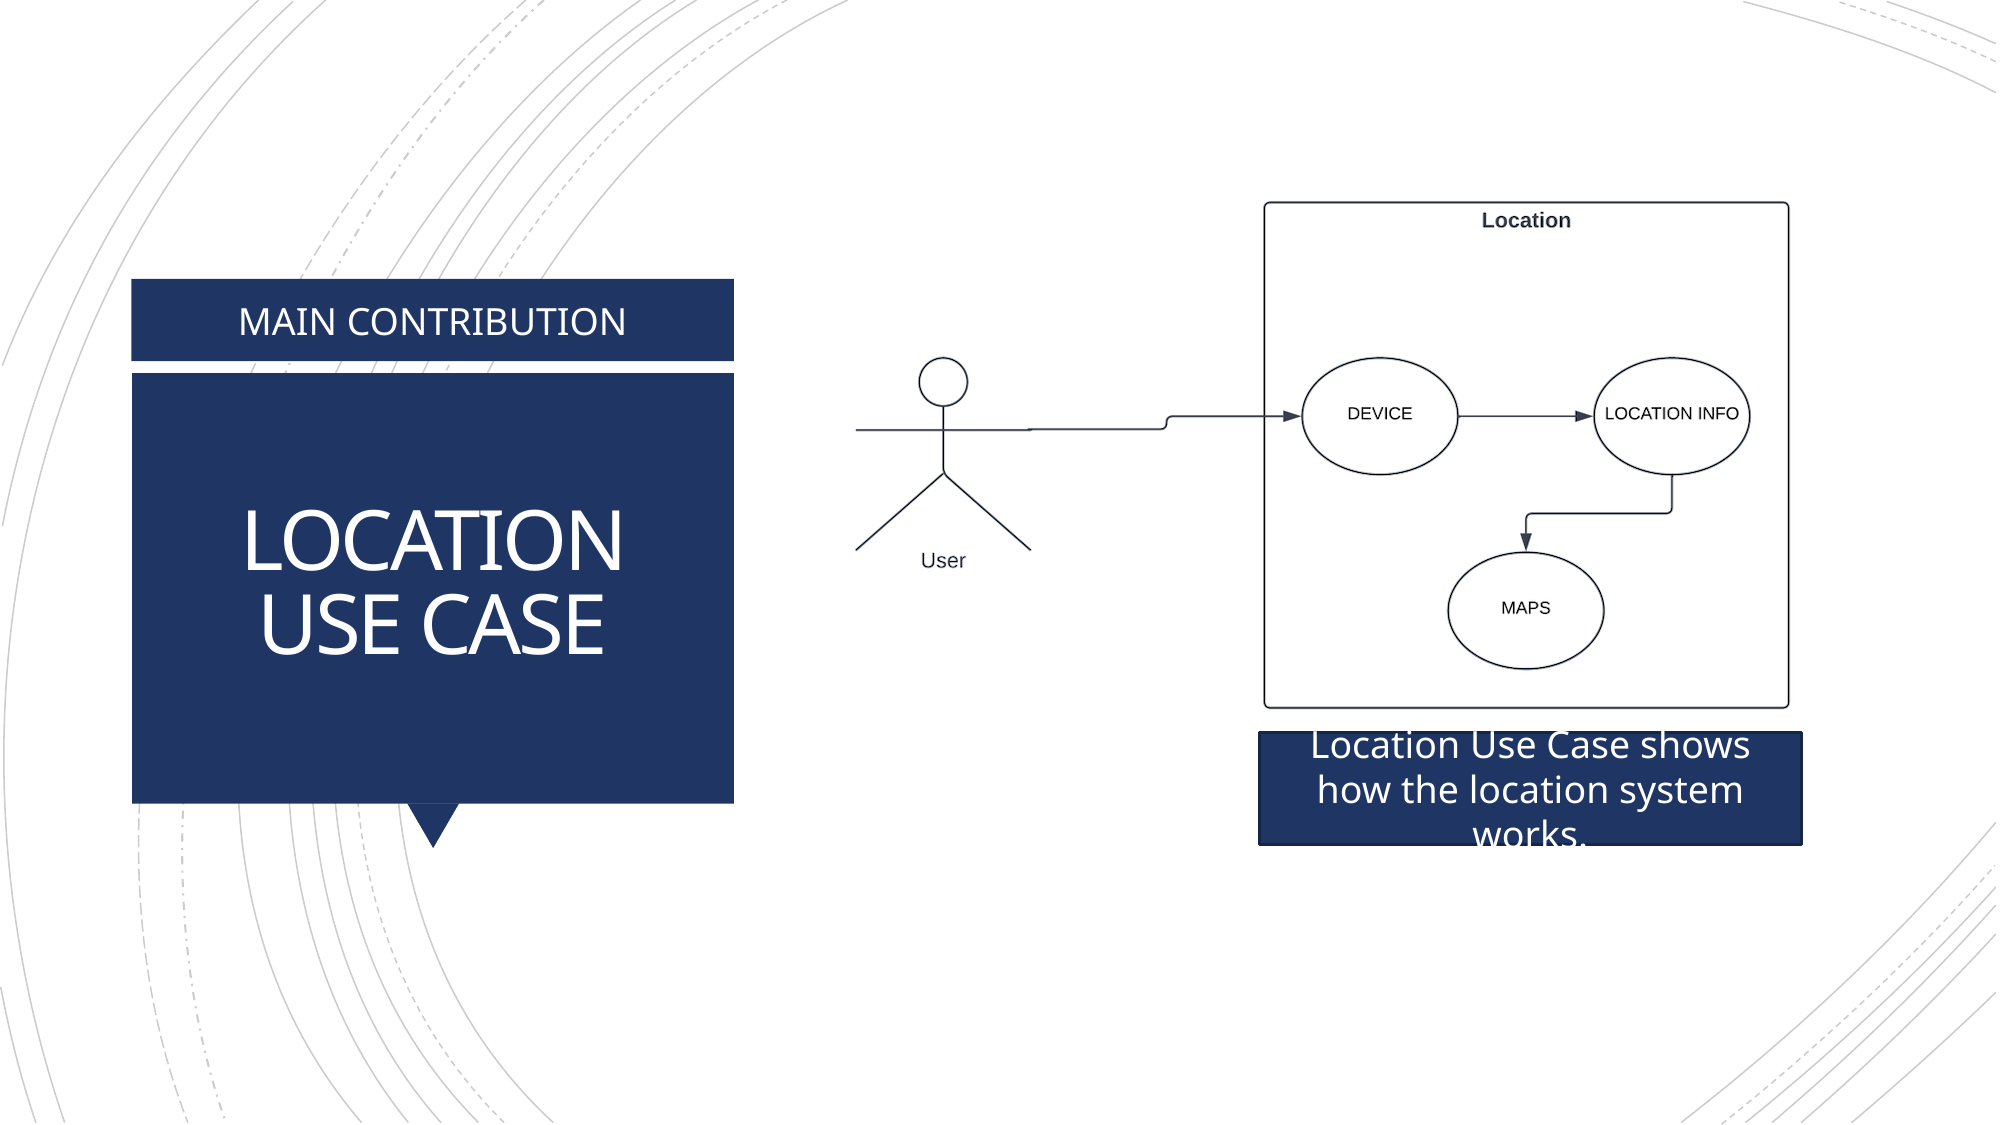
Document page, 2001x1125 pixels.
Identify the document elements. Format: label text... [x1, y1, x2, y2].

text_box MAIN CONTRIBUTION [185, 290, 680, 350]
title LOCATION USE CASE [145, 385, 720, 789]
text_box Location Use Case shows how the location system works. [1258, 733, 1803, 846]
picture [751, 191, 1815, 733]
